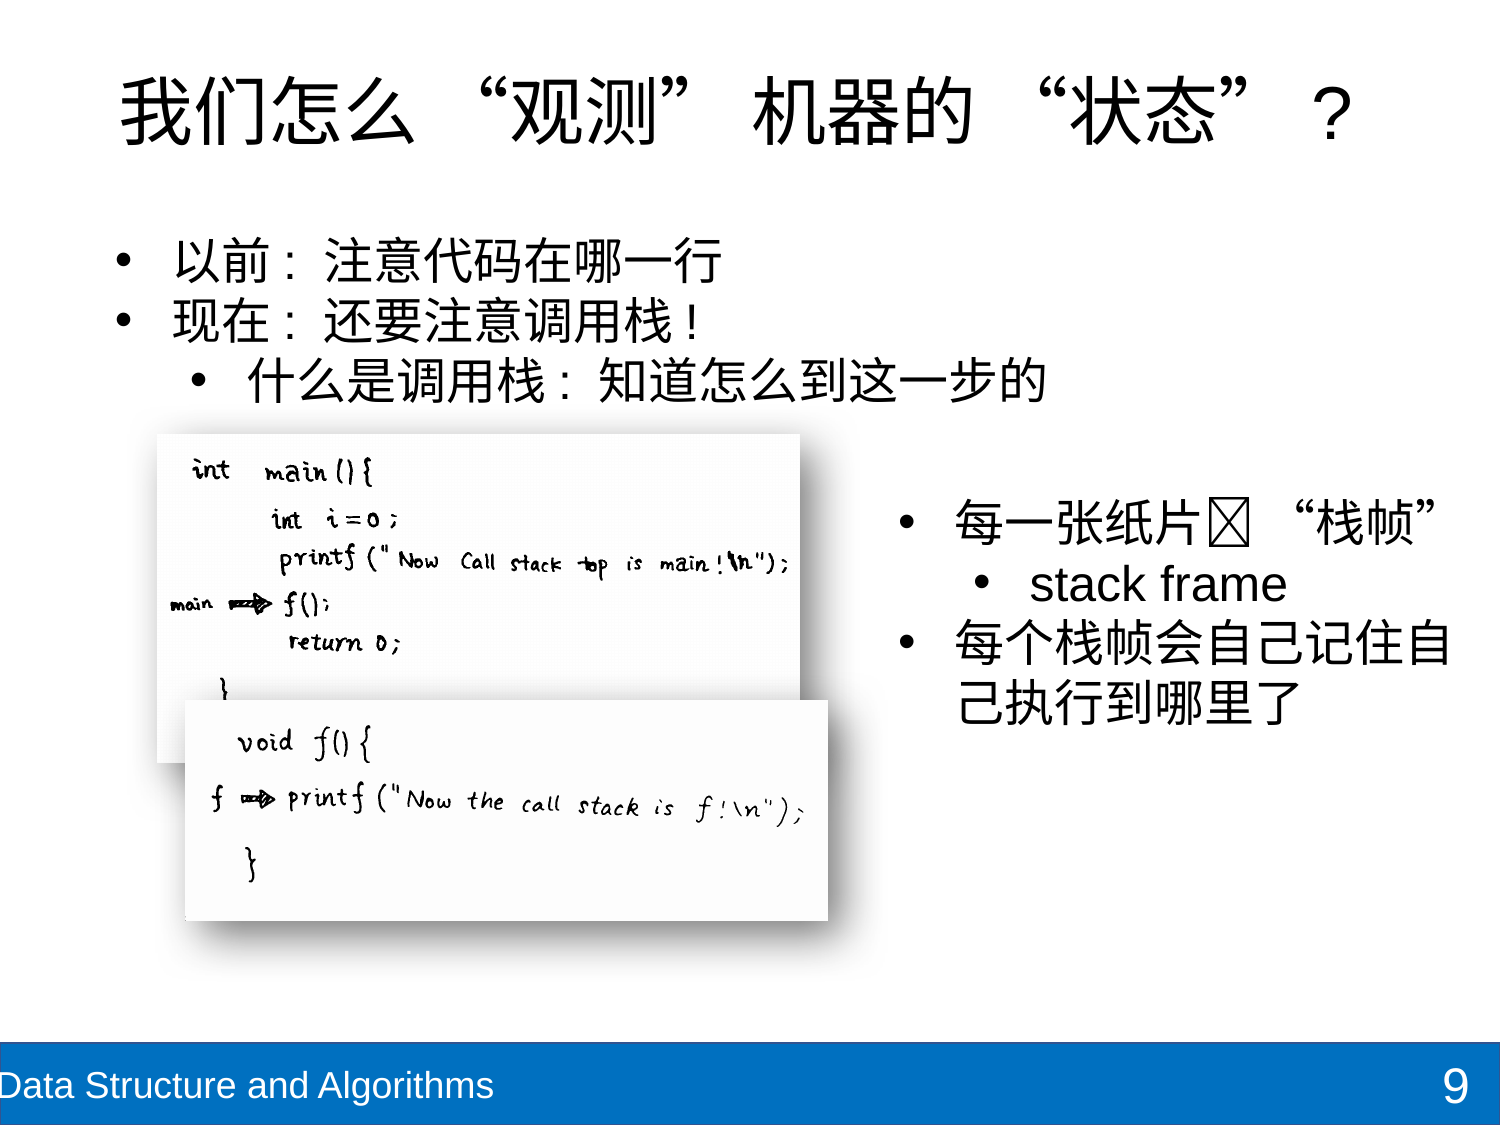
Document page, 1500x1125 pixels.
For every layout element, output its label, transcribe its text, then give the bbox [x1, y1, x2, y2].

title 我们怎么 “观测” 机器的 “状态”? [103, 59, 1397, 171]
text_box 以前: 注意代码在哪一行 现在: 还要注意调用栈! 什么是调用栈: 知道怎么到这一步的 [100, 222, 1063, 417]
picture [156, 434, 828, 921]
slide_number 9 [1147, 1054, 1485, 1114]
text_box 每一张纸片 “栈帧” stack frame 每个栈帧会自己记住自己执行到哪里了 [883, 483, 1497, 739]
